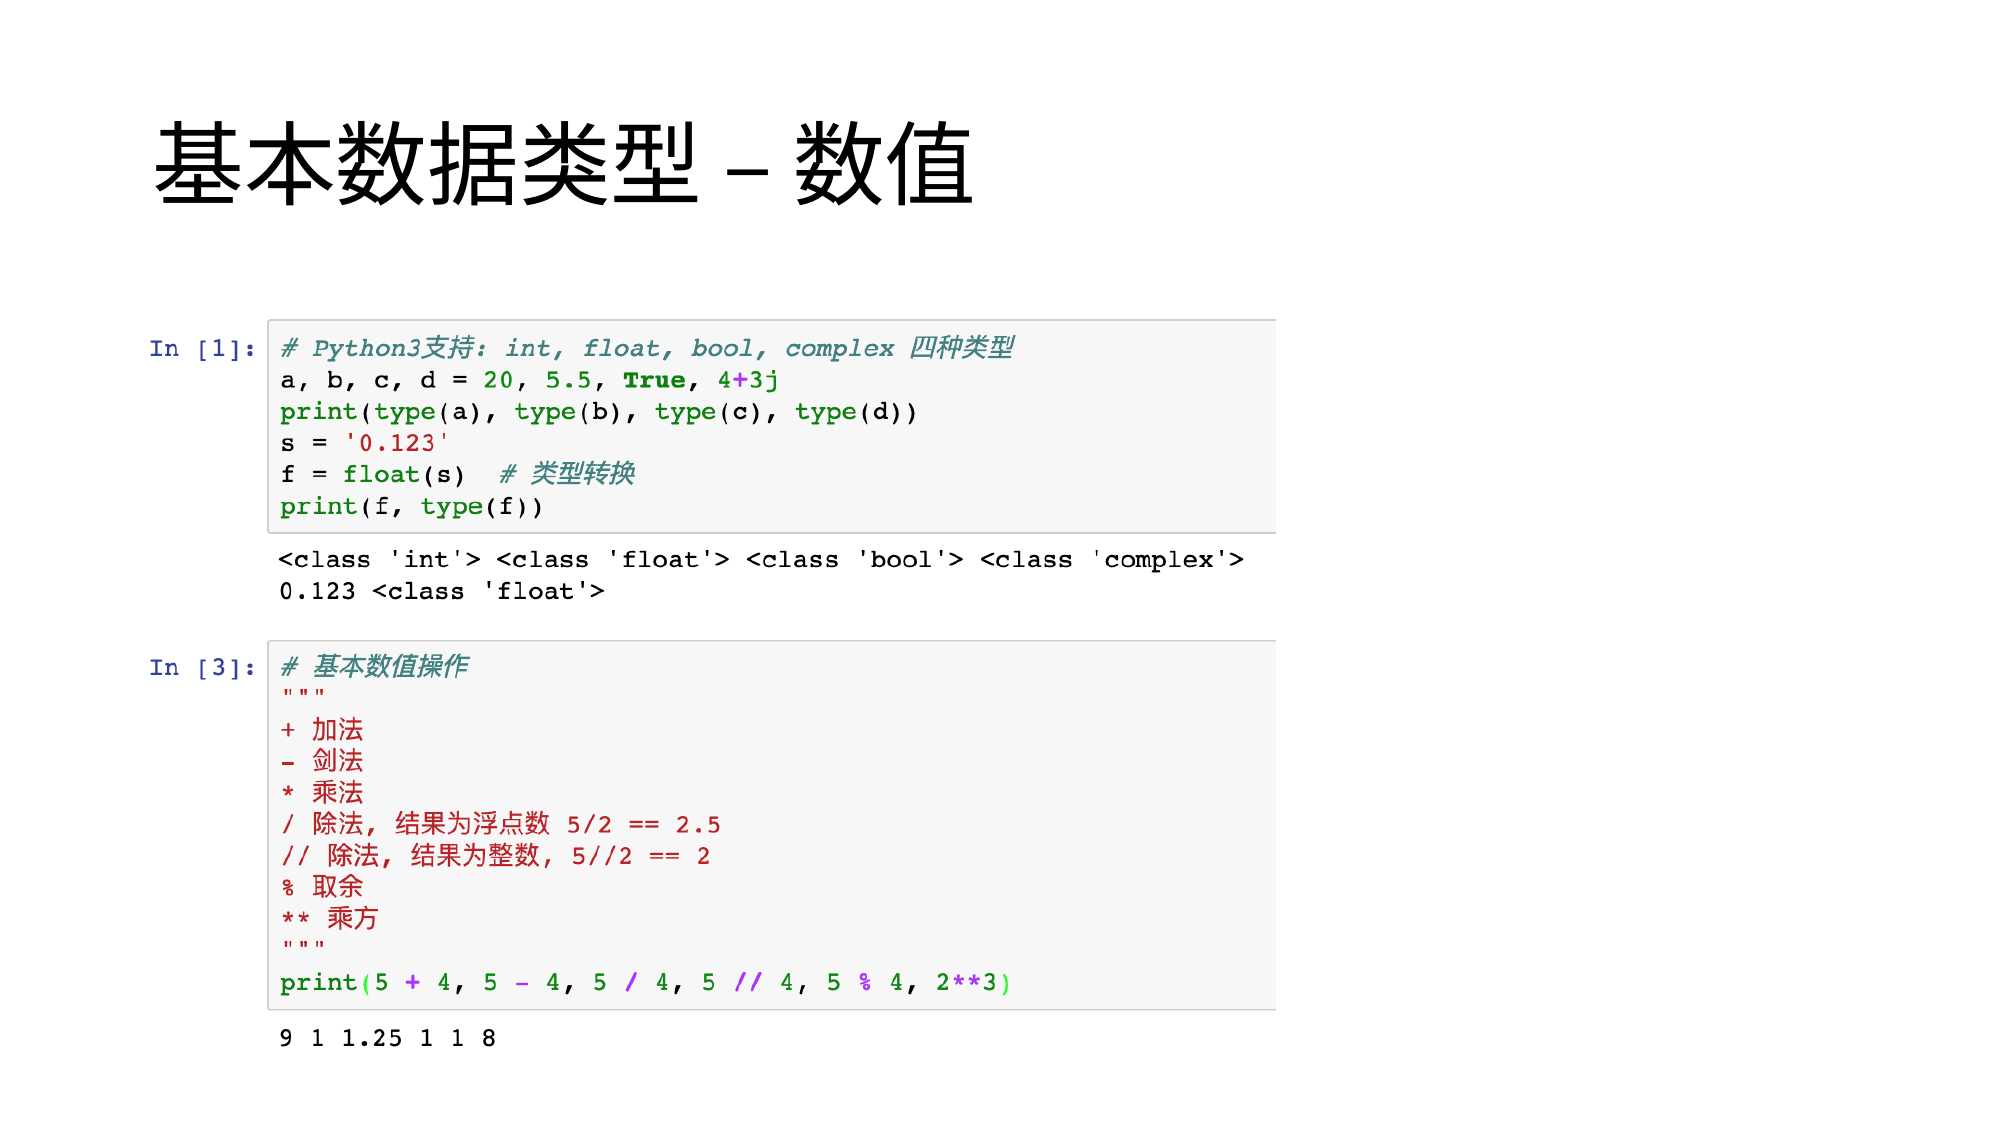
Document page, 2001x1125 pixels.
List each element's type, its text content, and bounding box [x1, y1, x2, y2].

title 基本数据类型 – 数值 [137, 59, 1863, 278]
picture [137, 299, 1276, 1062]
